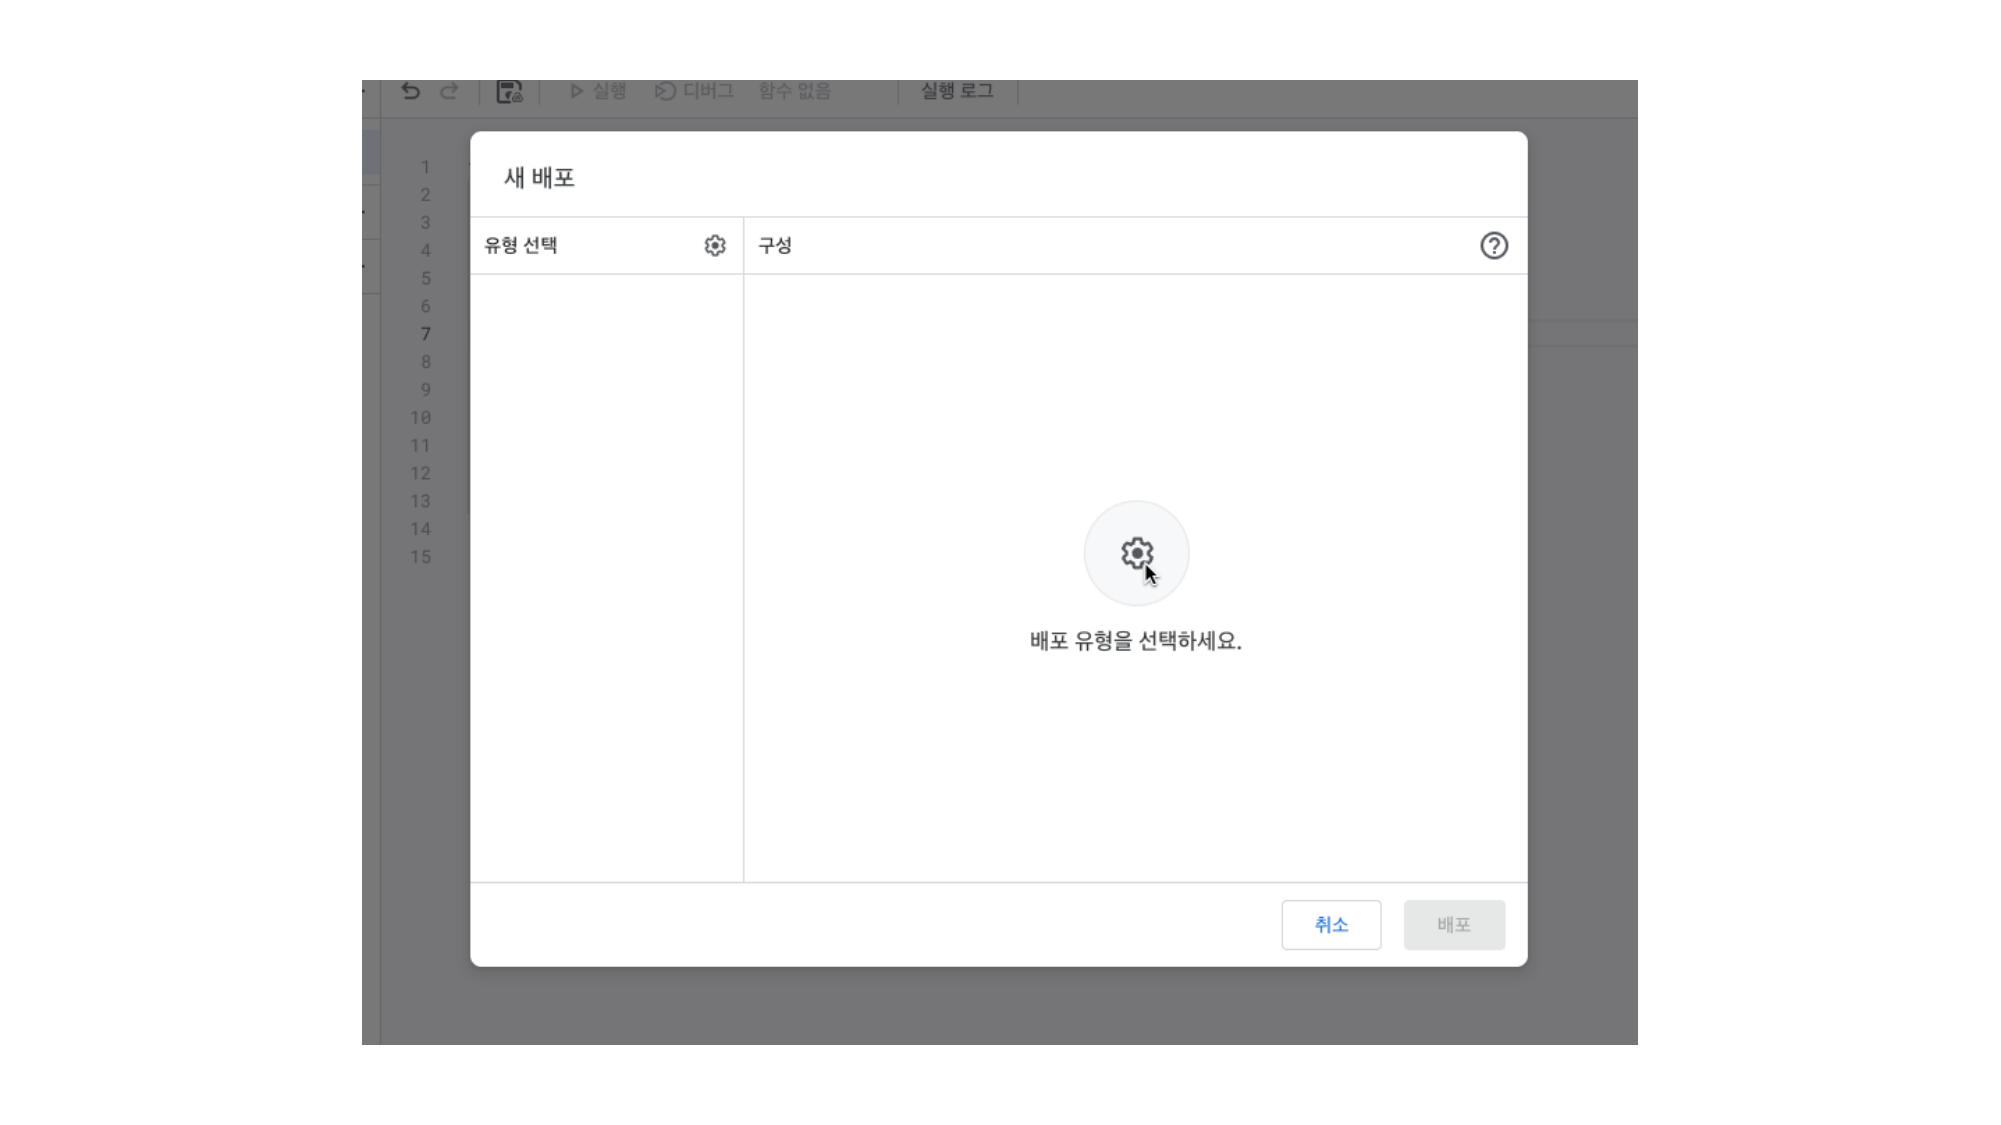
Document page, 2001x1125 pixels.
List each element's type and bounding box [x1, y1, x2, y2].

picture [362, 80, 1638, 1045]
